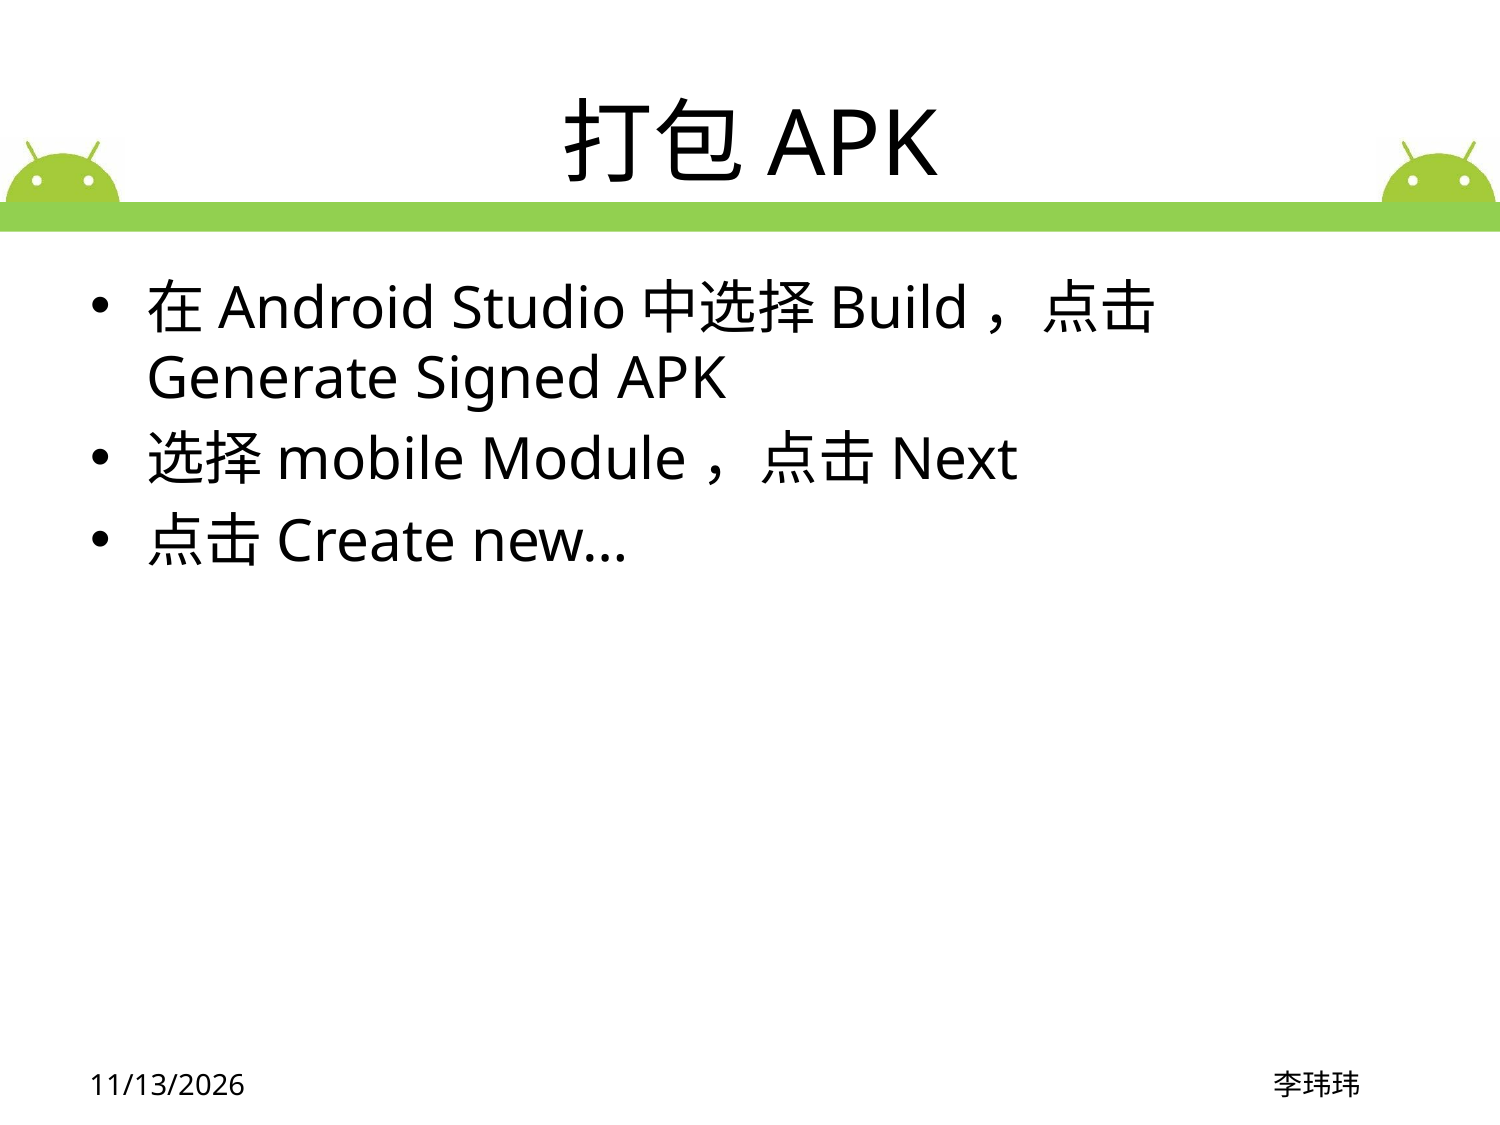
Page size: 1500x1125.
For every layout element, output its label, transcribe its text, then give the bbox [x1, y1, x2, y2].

picture [0, 137, 75, 202]
picture [1425, 137, 1500, 202]
title 打包APK [75, 45, 1425, 233]
list 在Android Studio中选择Build，点击Generate Signed APK 选择mobile Module，点击Next 点击Create new… [75, 262, 1425, 1005]
